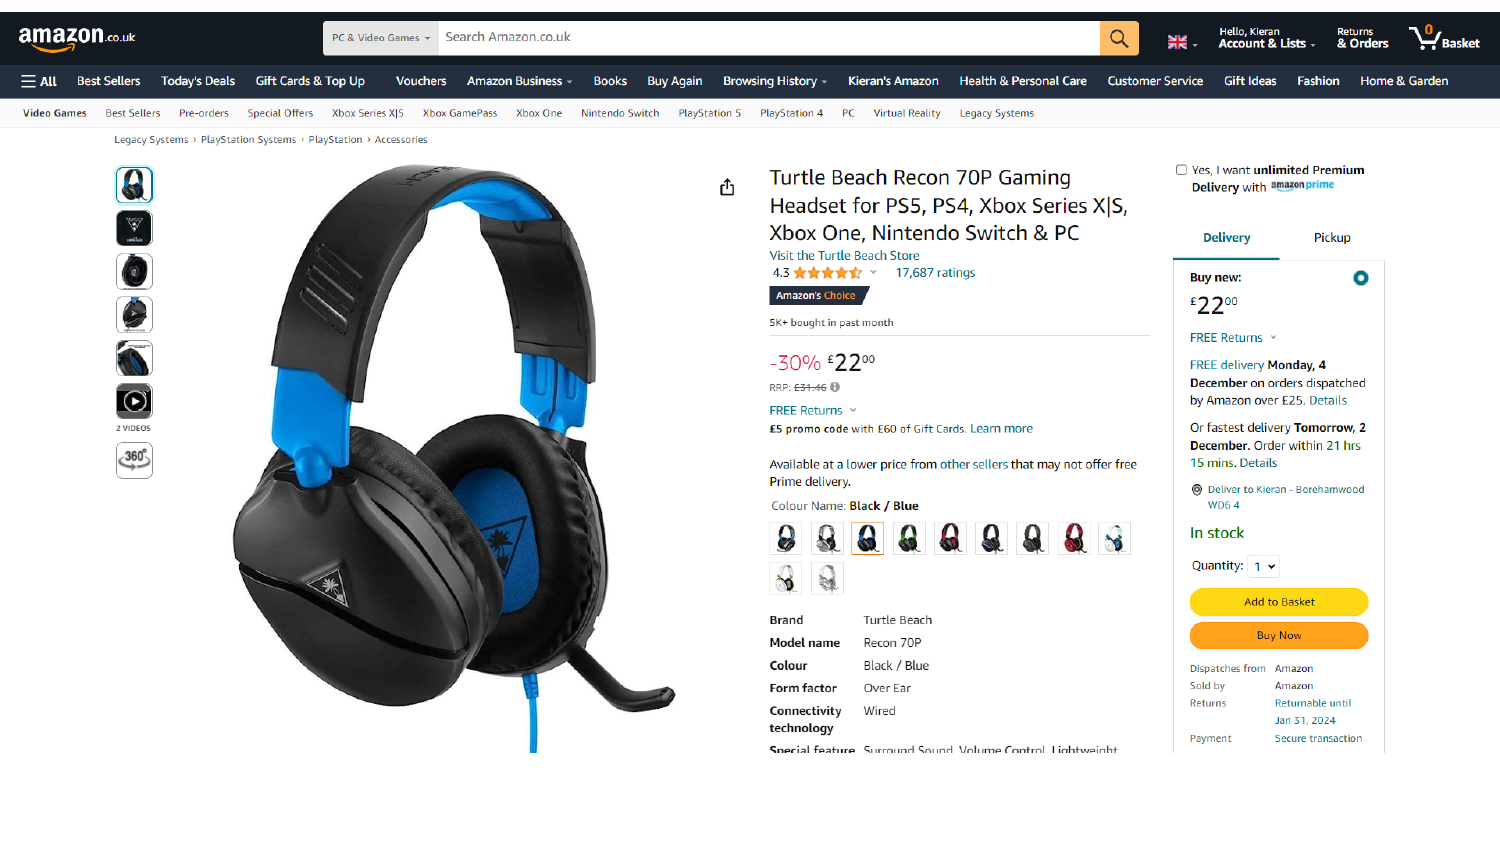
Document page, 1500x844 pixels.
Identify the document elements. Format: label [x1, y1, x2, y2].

picture [0, 12, 1500, 753]
